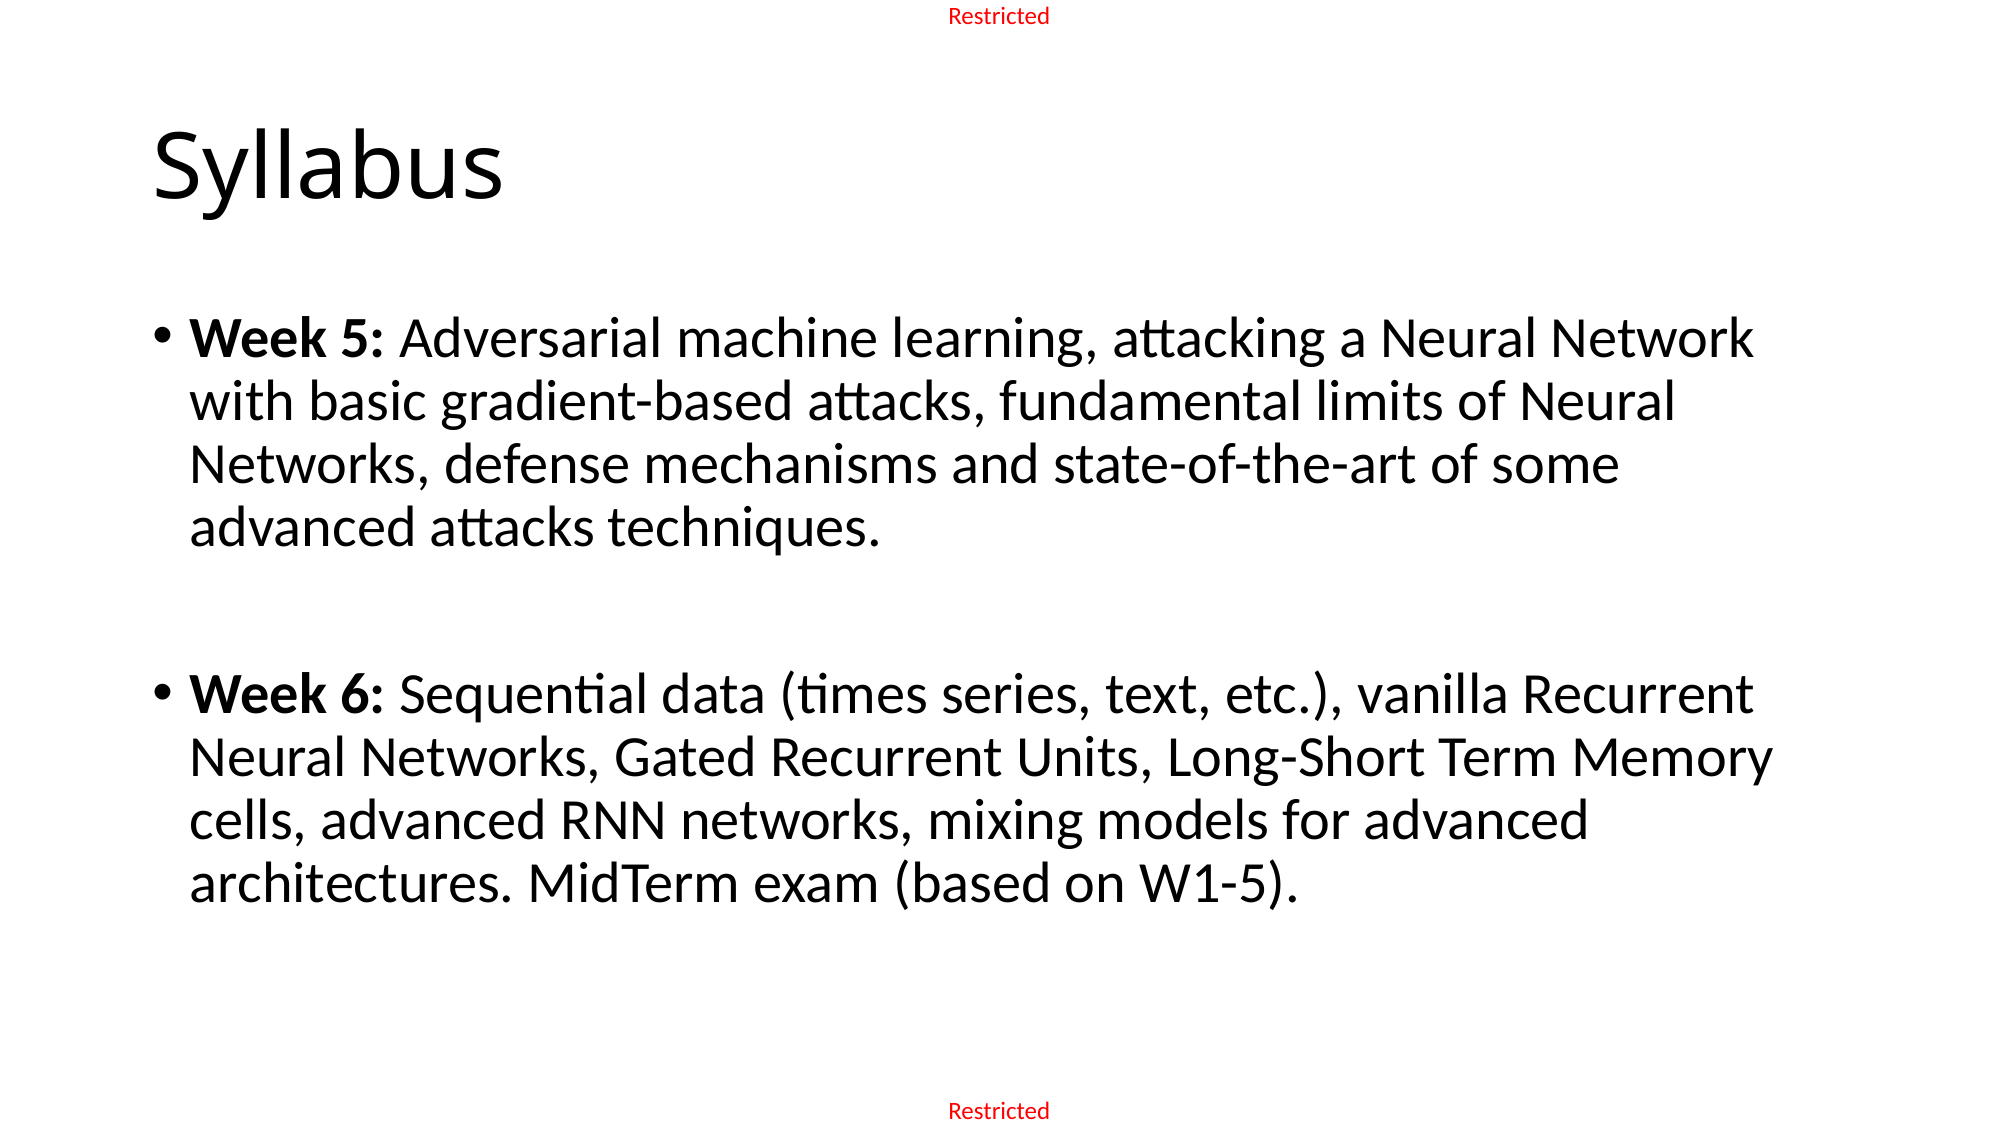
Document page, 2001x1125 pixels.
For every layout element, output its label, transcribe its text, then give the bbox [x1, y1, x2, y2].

list Week 5: Adversarial machine learning, attacking a Neural Network with basic gradient-based attacks, fundamental limits of Neural Networks, defense mechanisms and state-of-the-art of some advanced attacks techniques. Week 6: Sequential data (times series, text, etc.), vanilla Recurrent Neural Networks, Gated Recurrent Units, Long-Short Term Memory cells, advanced RNN networks, mixing models for advanced architectures. MidTerm exam (based on W1-5). [137, 299, 1863, 1125]
title Syllabus [137, 59, 1863, 278]
